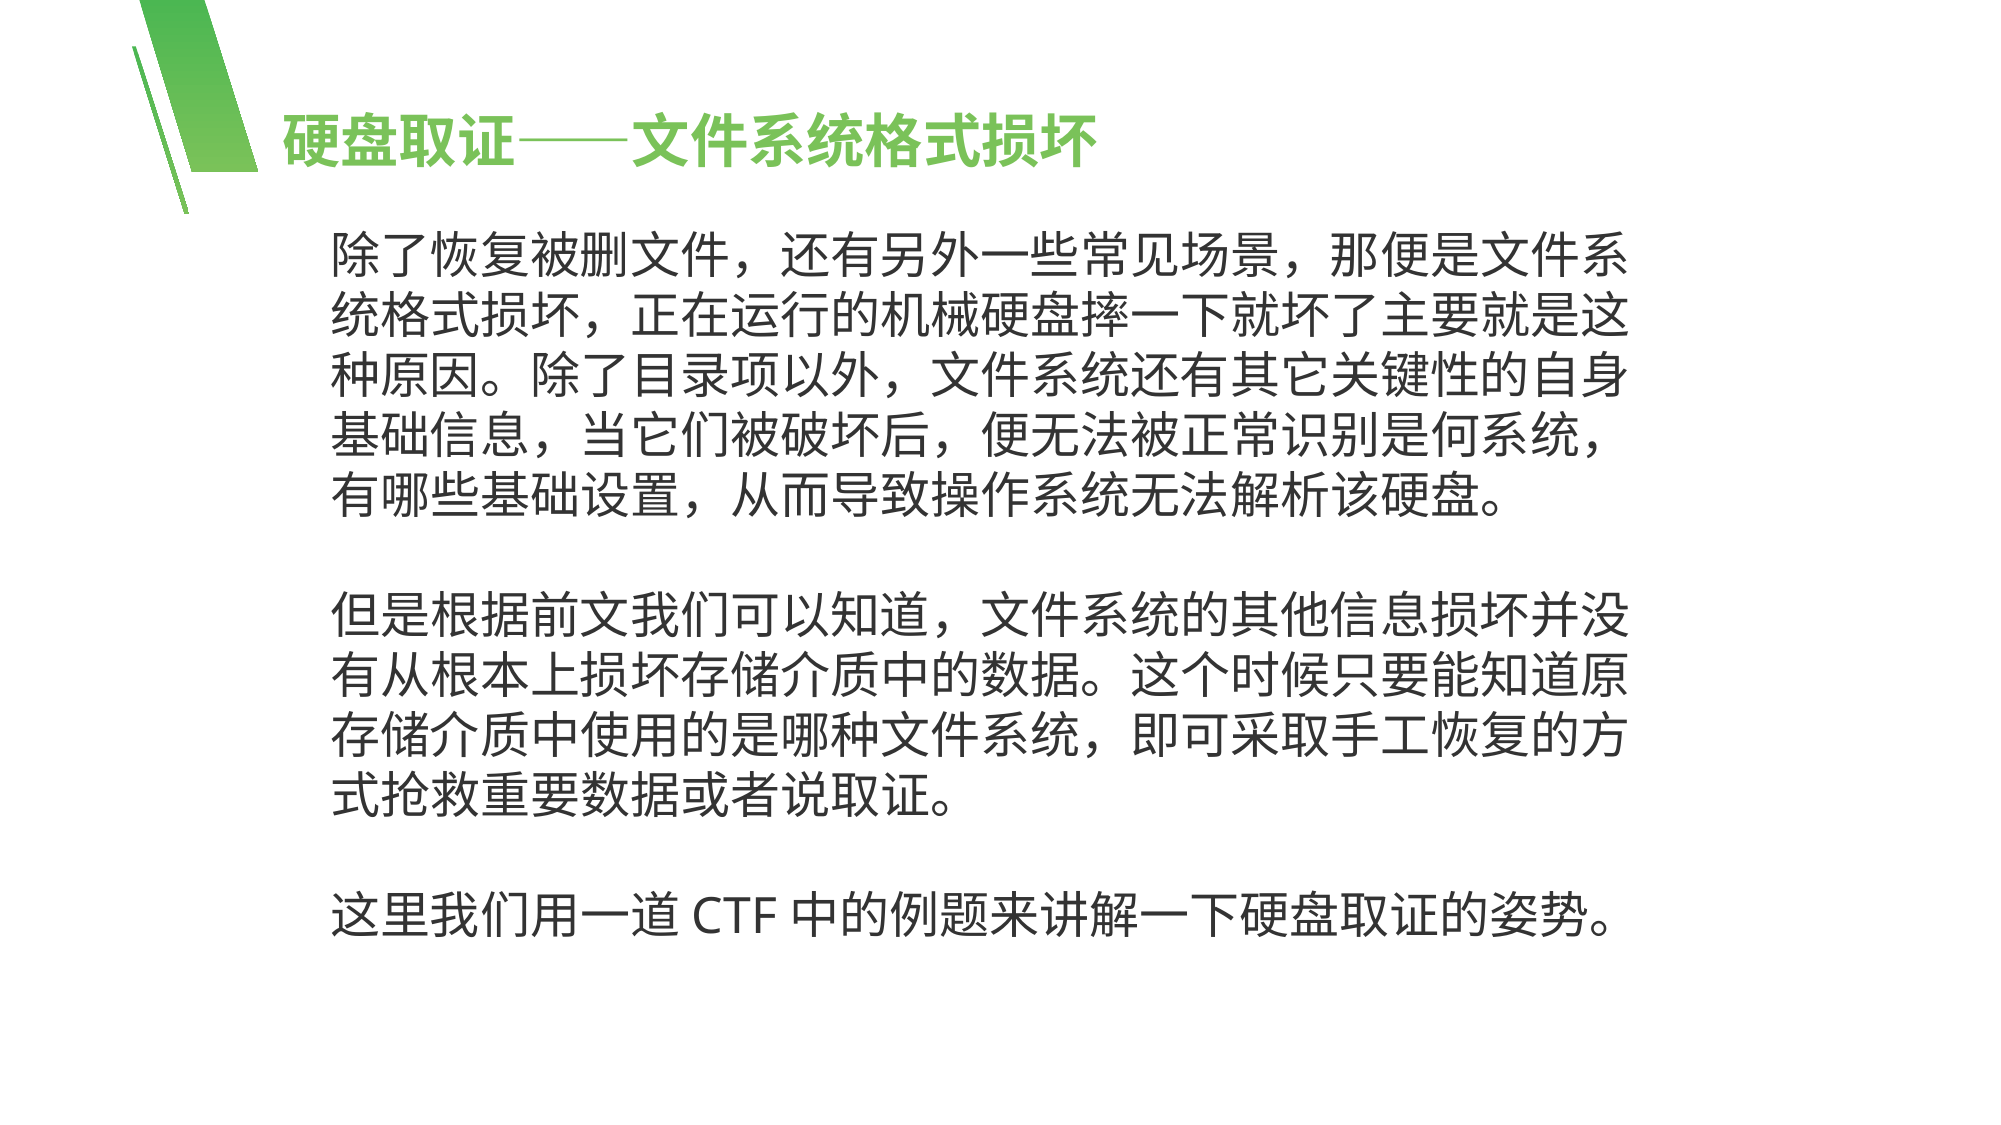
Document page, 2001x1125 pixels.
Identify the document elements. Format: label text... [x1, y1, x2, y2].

text_box 硬盘取证——文件系统格式损坏 [267, 96, 1113, 182]
text_box 除了恢复被删文件，还有另外一些常见场景，那便是文件系统格式损坏，正在运行的机械硬盘摔一下就坏了主要就是这种原因。除了目录项以外，文件系统还有其它关键性的自身基础信息，当它们被破坏后，便无法被正常识别是何系统，有哪些基础设置，从而导致操作系统无法解析该硬盘。 但是根据前文我们可以知道，文件系统的其他信息损坏并没有从根本上损坏存储介质中的数据。这个时候只要能知道原存储介质中使用的是哪种文件系统，即可采取手工恢复的方式抢救重要数据或者说取证。 这里我们用一道CTF中的例题来讲解一下硬盘取证的姿势。 [315, 215, 1685, 951]
